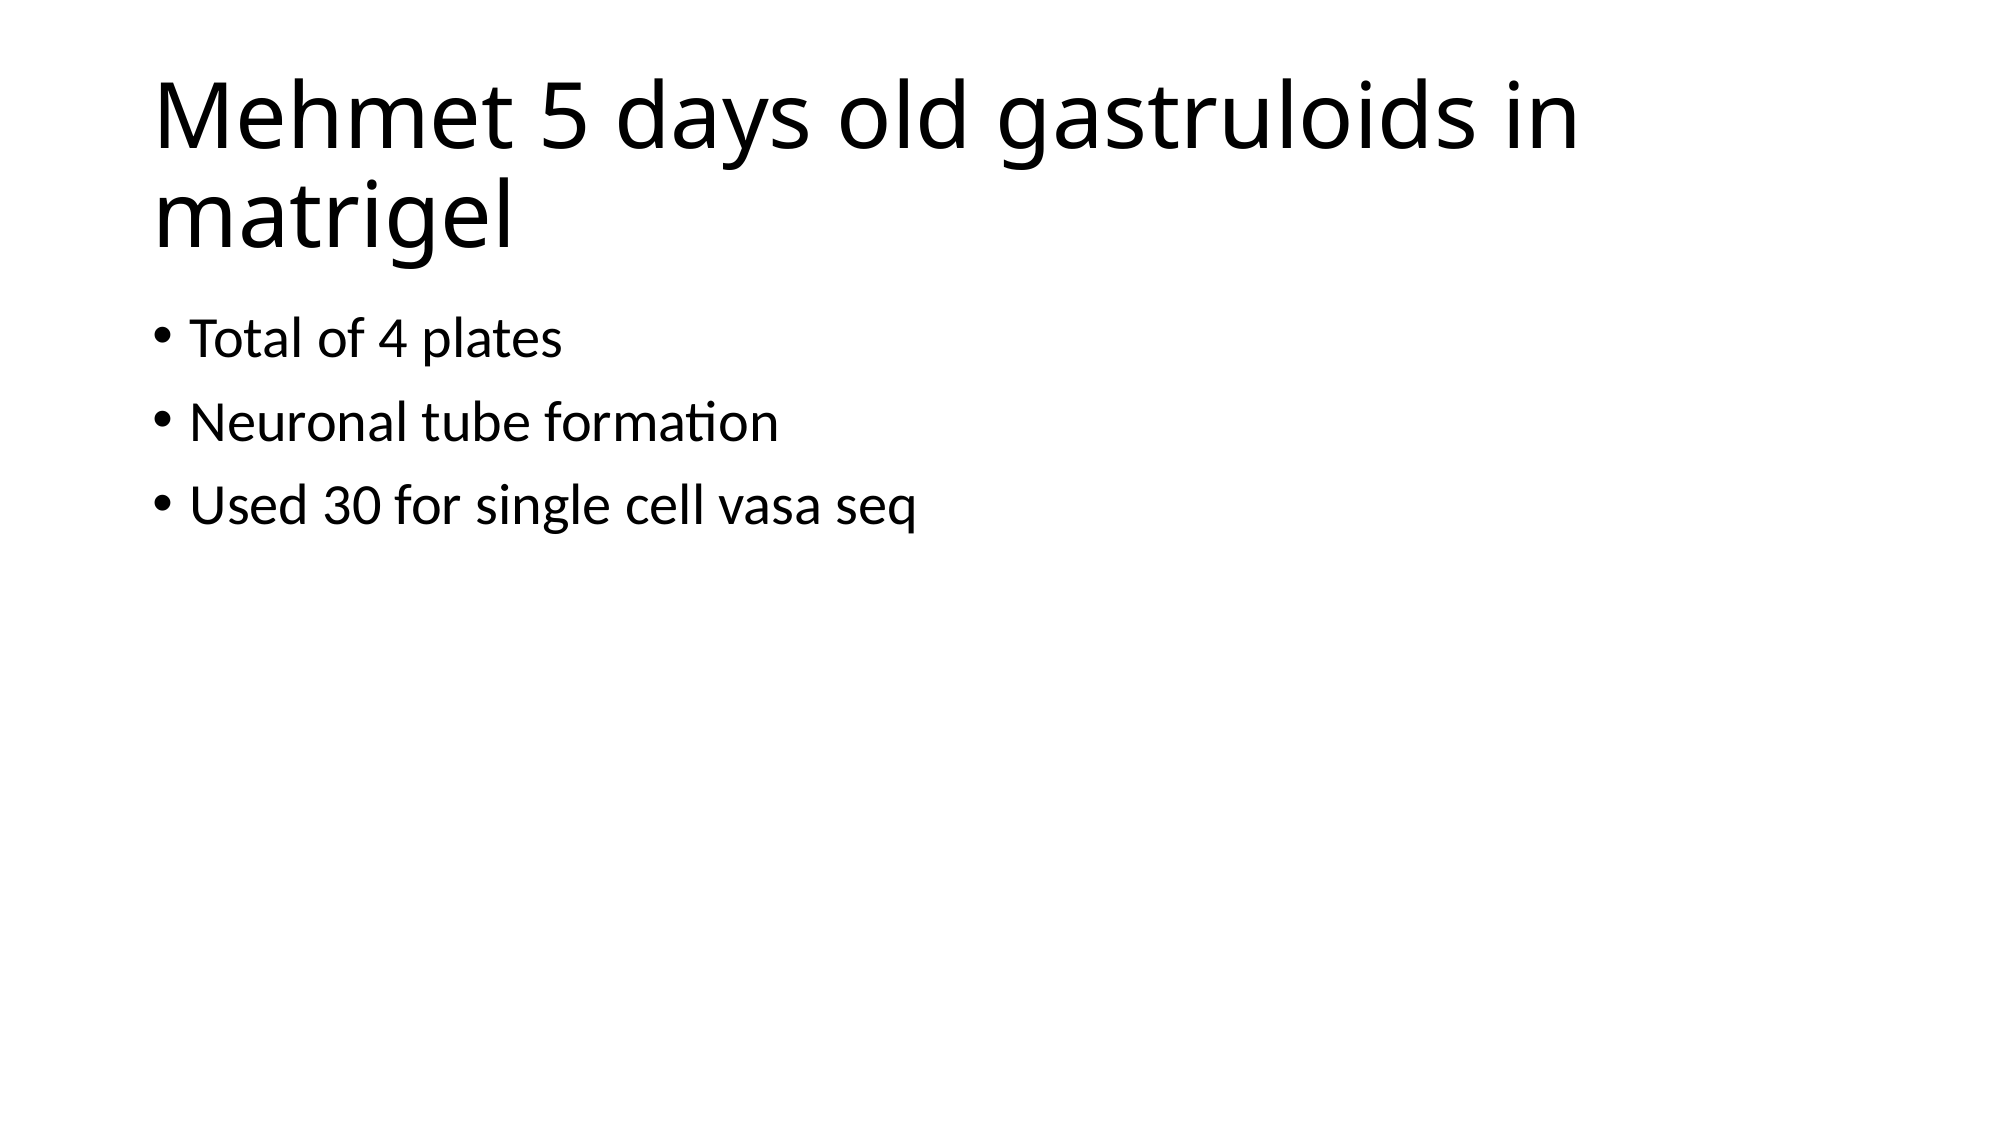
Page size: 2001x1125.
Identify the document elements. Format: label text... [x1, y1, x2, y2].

title Mehmet 5 days old gastruloids in matrigel [137, 59, 1863, 278]
list Total of 4 plates Neuronal tube formation Used 30 for single cell vasa seq [137, 299, 1863, 1014]
